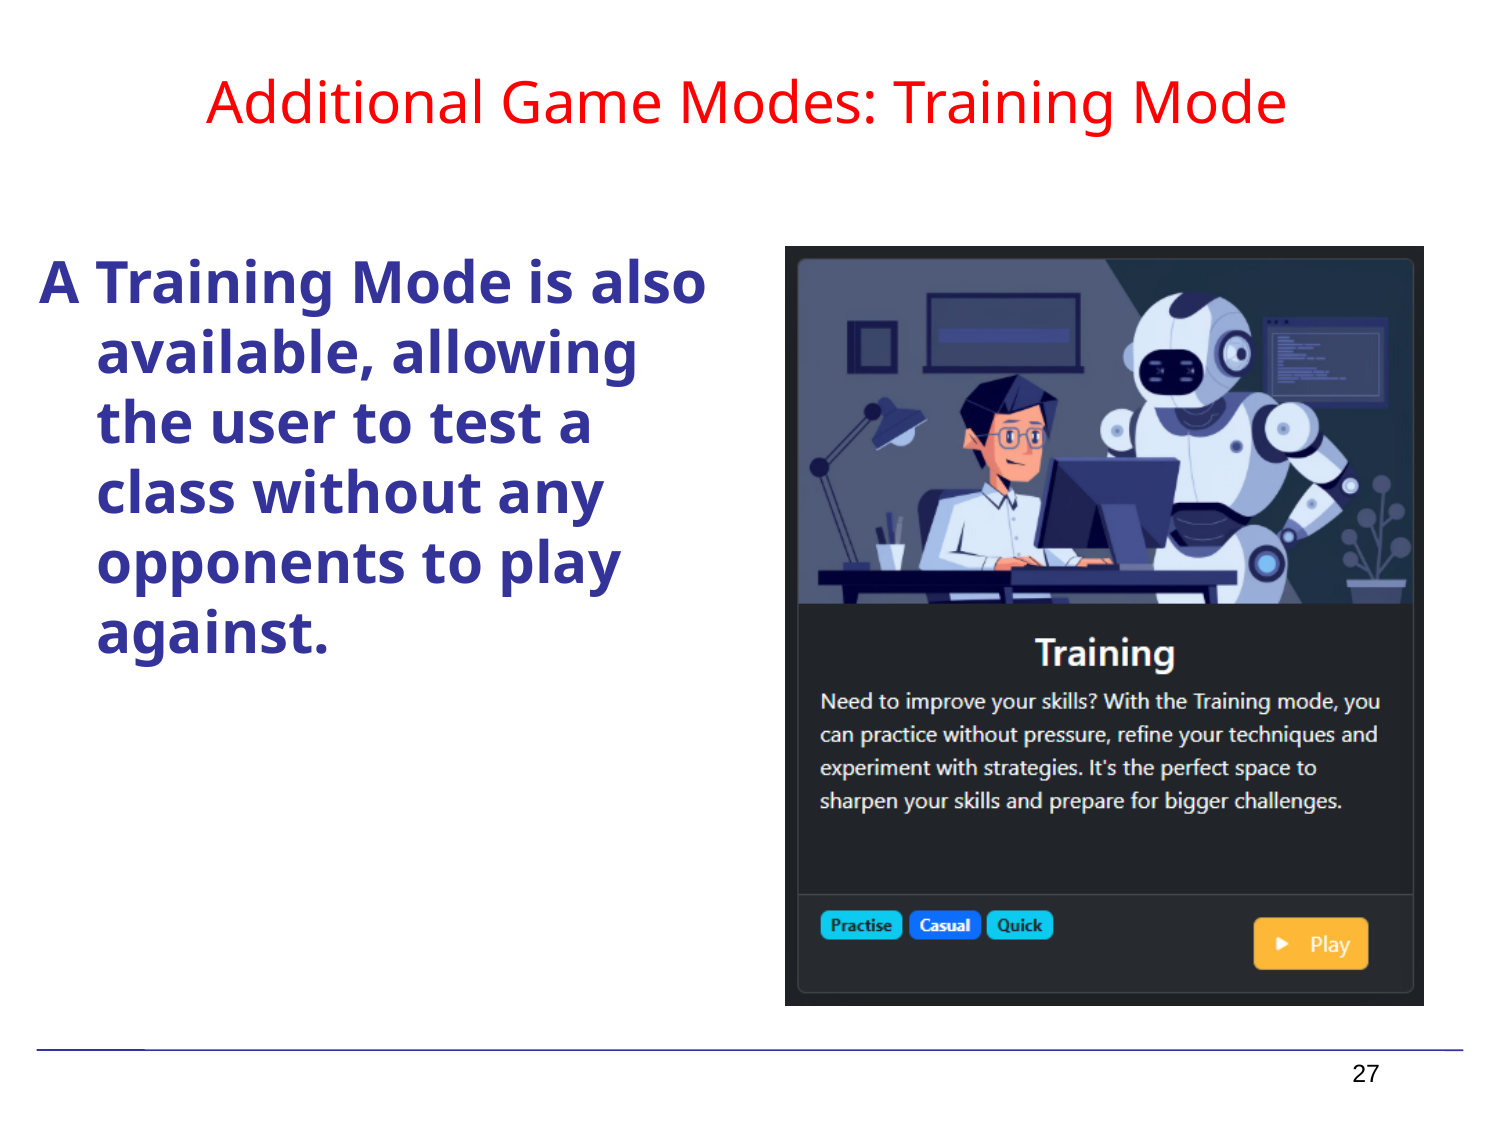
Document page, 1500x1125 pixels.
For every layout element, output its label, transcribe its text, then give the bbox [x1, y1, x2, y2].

slide_number 27 [1337, 1050, 1475, 1125]
picture [785, 245, 1424, 1006]
title Additional Game Modes: Training Mode [35, 57, 1461, 143]
list A Training Mode is also available, allowing the user to test a class without any opponents to play against. [24, 237, 734, 1025]
